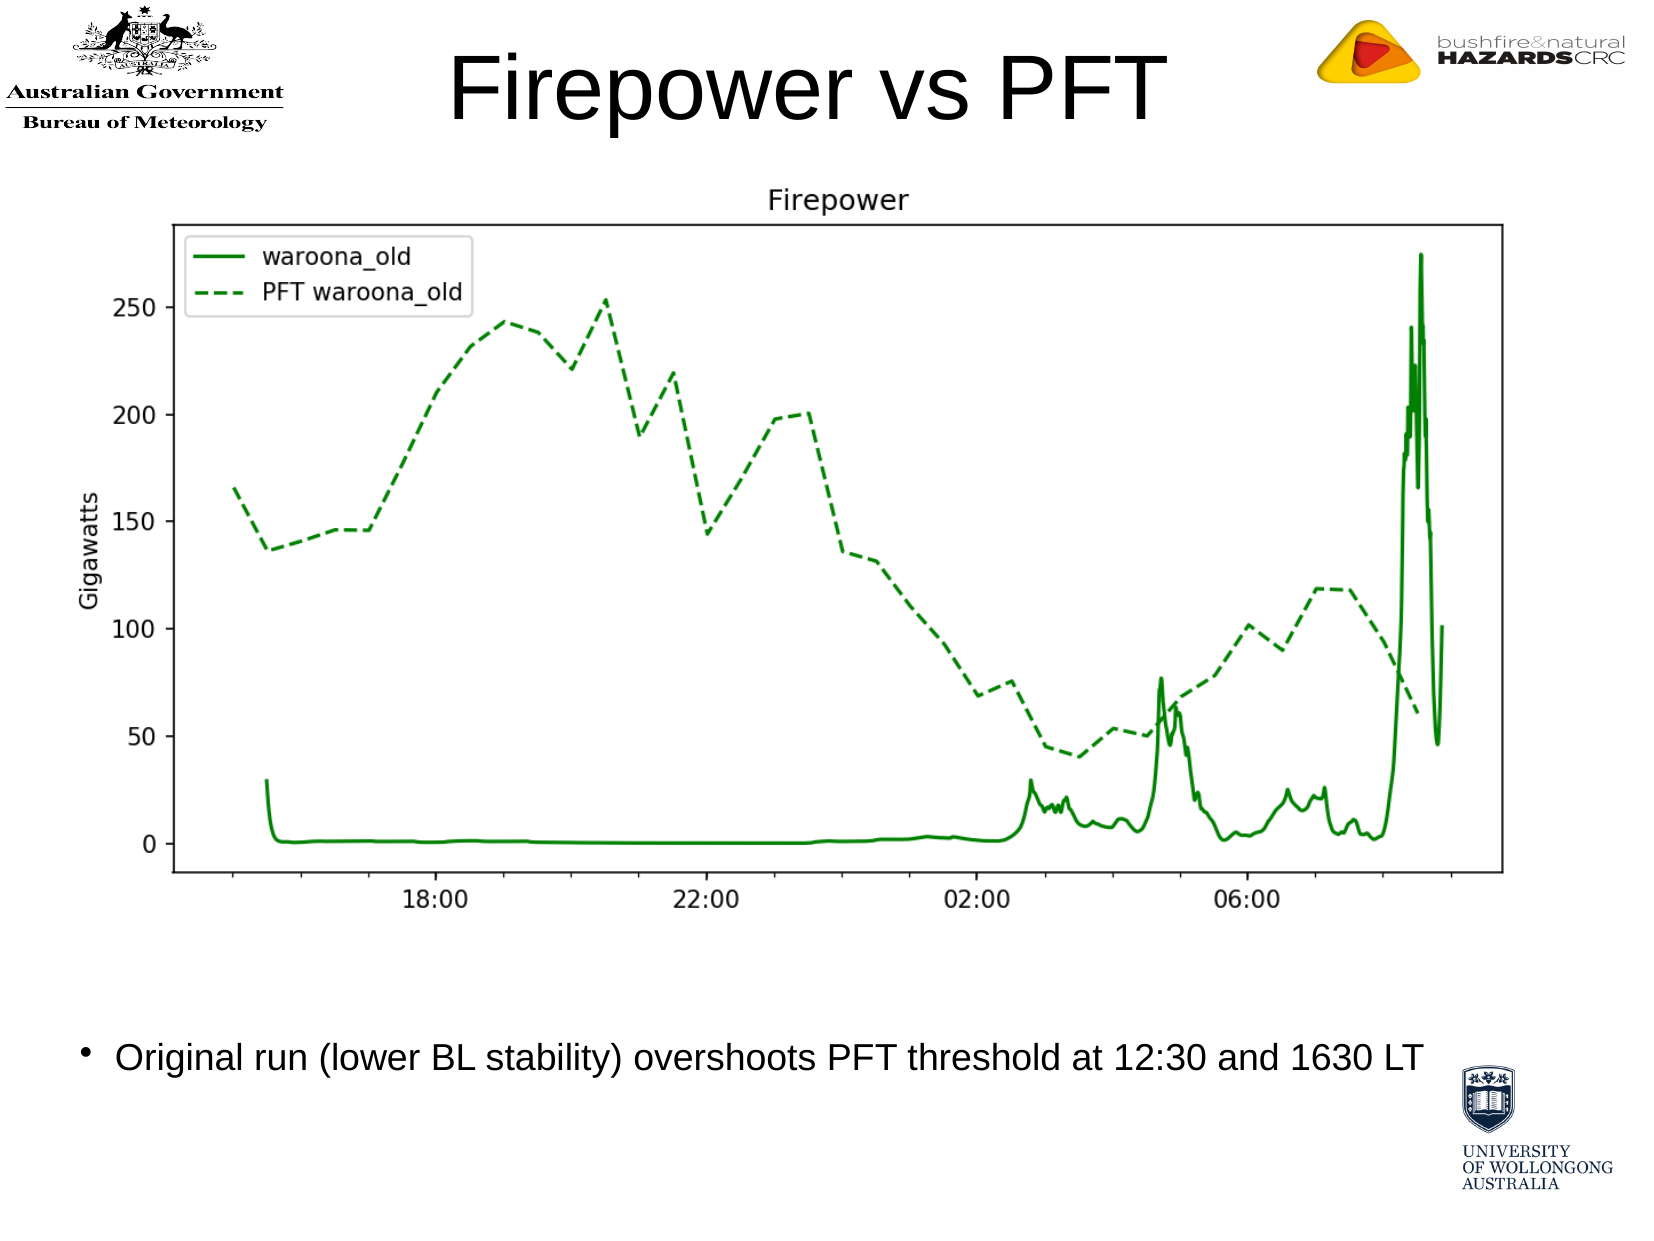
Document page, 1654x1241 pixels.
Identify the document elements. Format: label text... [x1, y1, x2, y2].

text_box Firepower vs PFT [289, 0, 1329, 166]
picture [58, 176, 1531, 934]
picture [5, 5, 284, 132]
picture [1432, 1023, 1642, 1233]
text_box Original run (lower BL stability) overshoots PFT threshold at 12:30 and 1630 LT [64, 980, 1589, 1164]
picture [1298, 7, 1642, 95]
